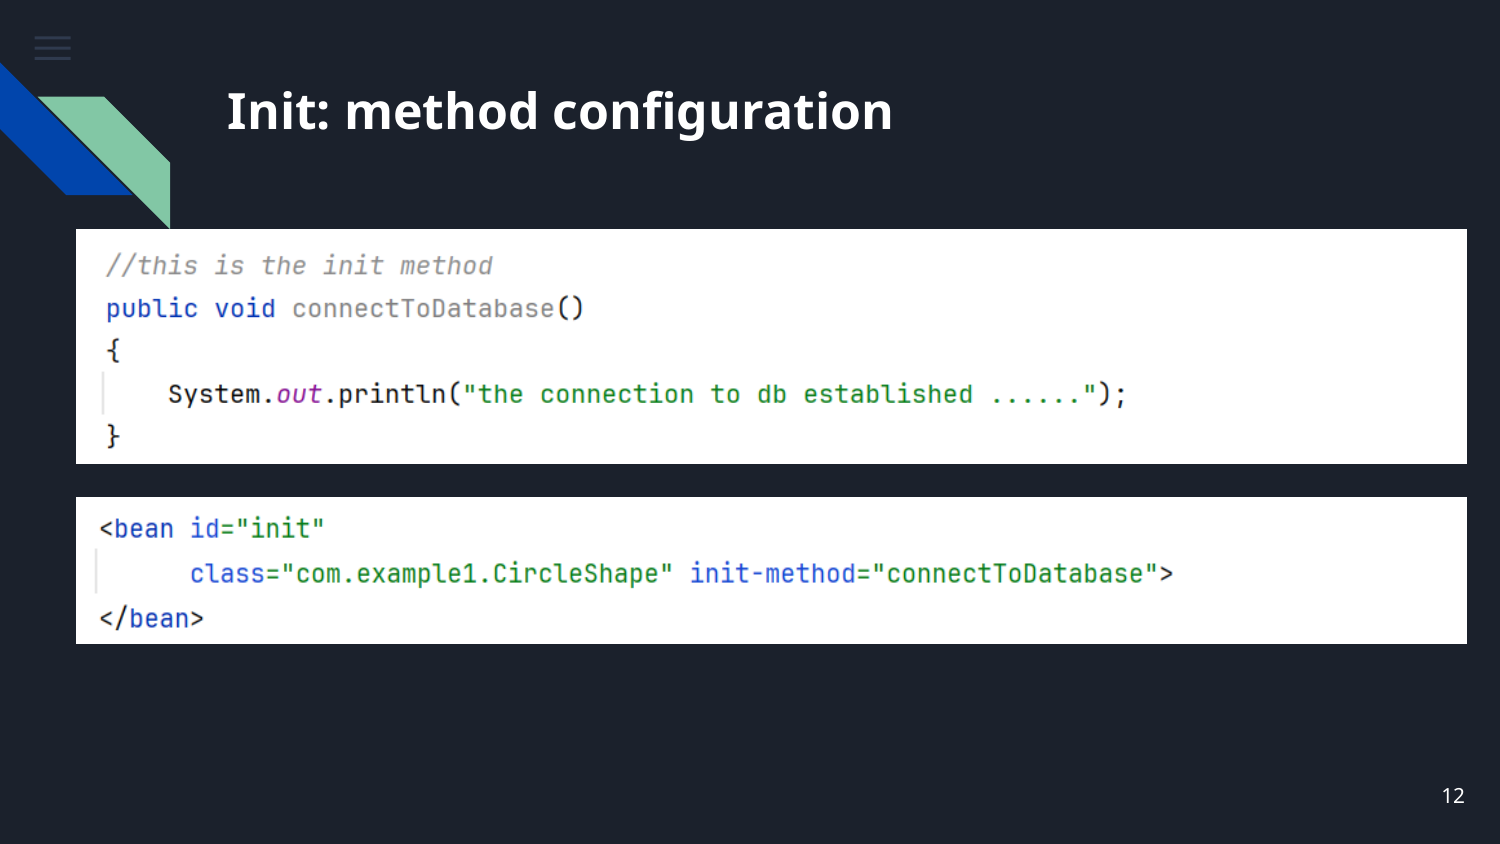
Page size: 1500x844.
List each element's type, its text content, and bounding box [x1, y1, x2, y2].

title Init: method configuration [212, 64, 1368, 215]
picture [76, 496, 1468, 645]
picture [76, 229, 1468, 464]
slide_number ‹#› [1389, 764, 1480, 830]
